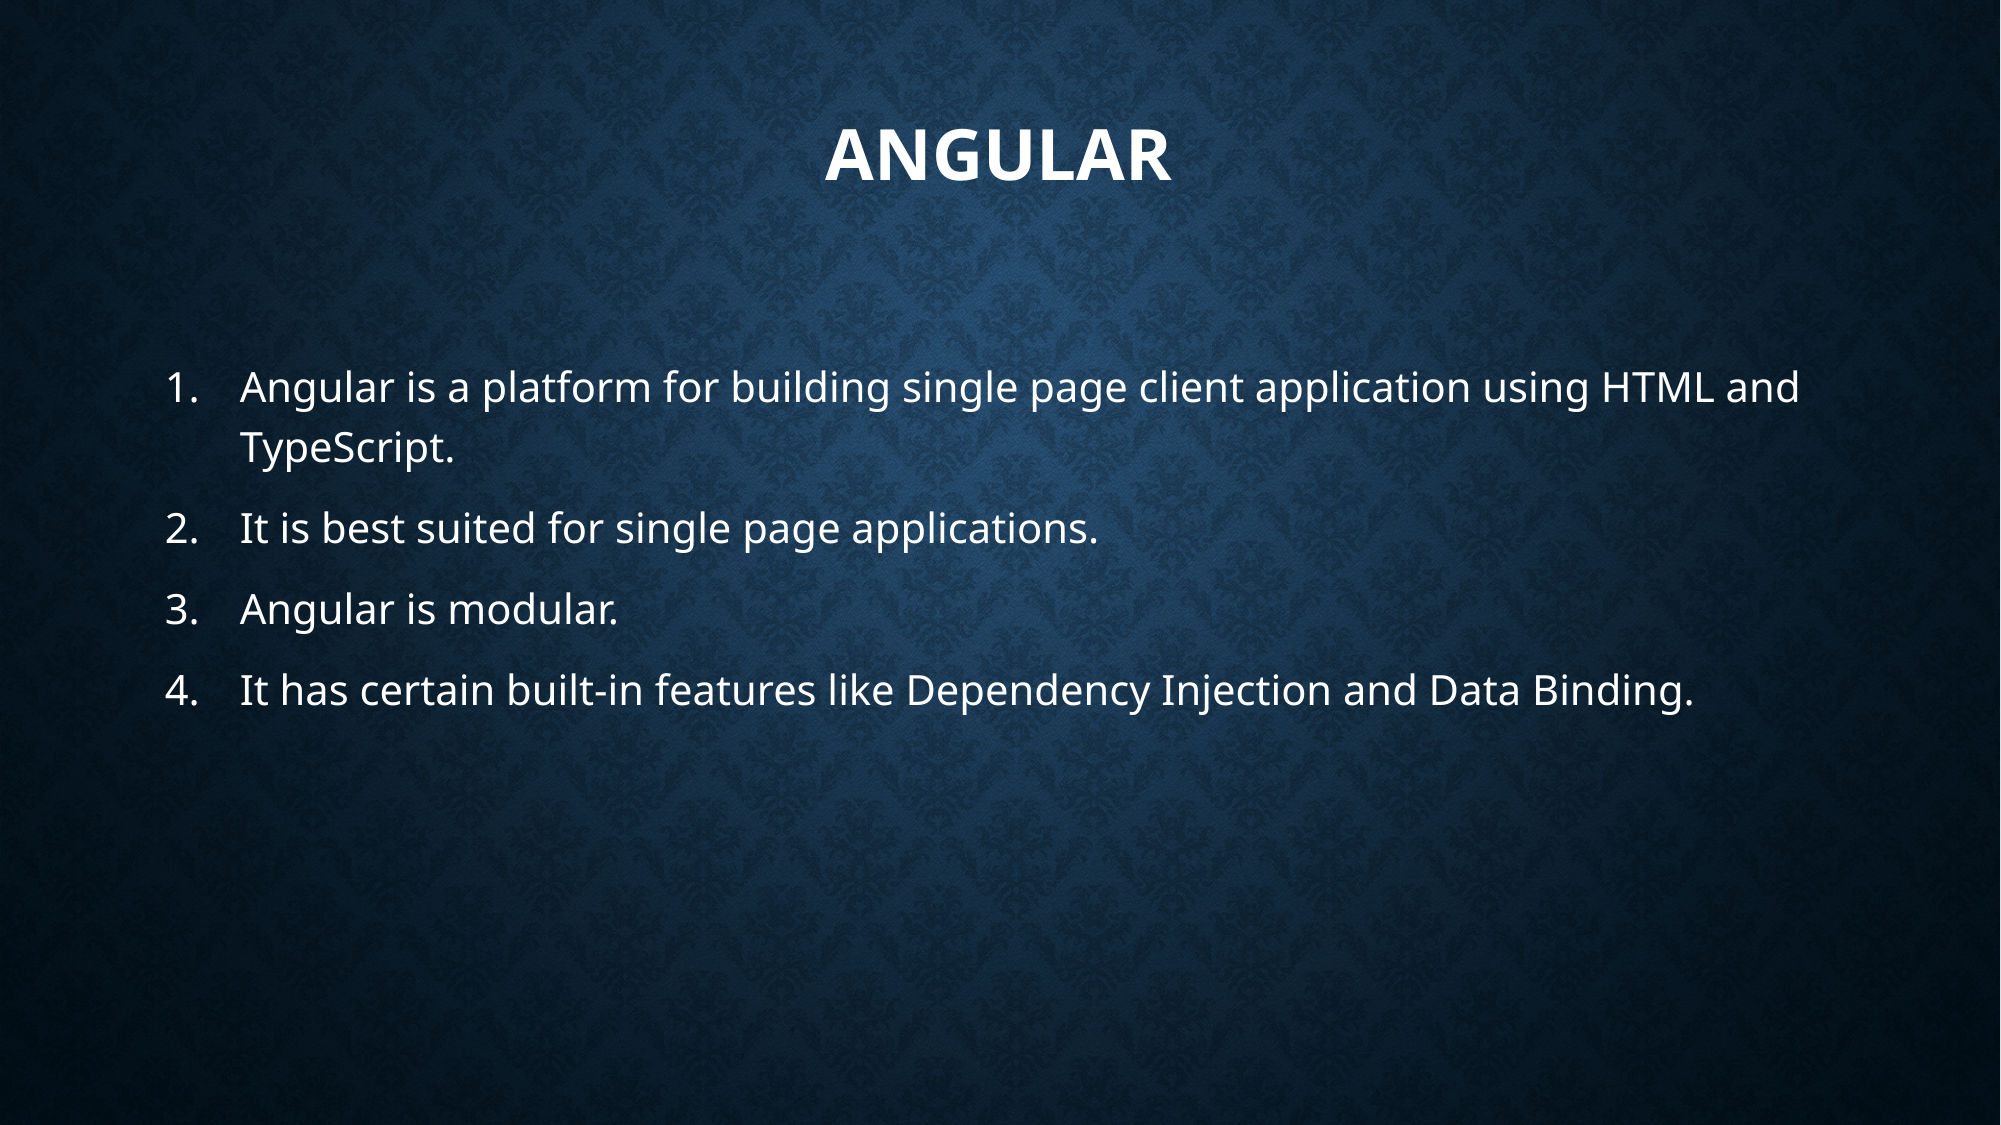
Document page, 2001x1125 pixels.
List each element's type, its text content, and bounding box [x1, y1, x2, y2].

list Angular is a platform for building single page client application using HTML and TypeScript. It is best suited for single page applications. Angular is modular. It has certain built-in features like Dependency Injection and Data Binding. [149, 343, 1849, 950]
title angular [149, 58, 1849, 258]
